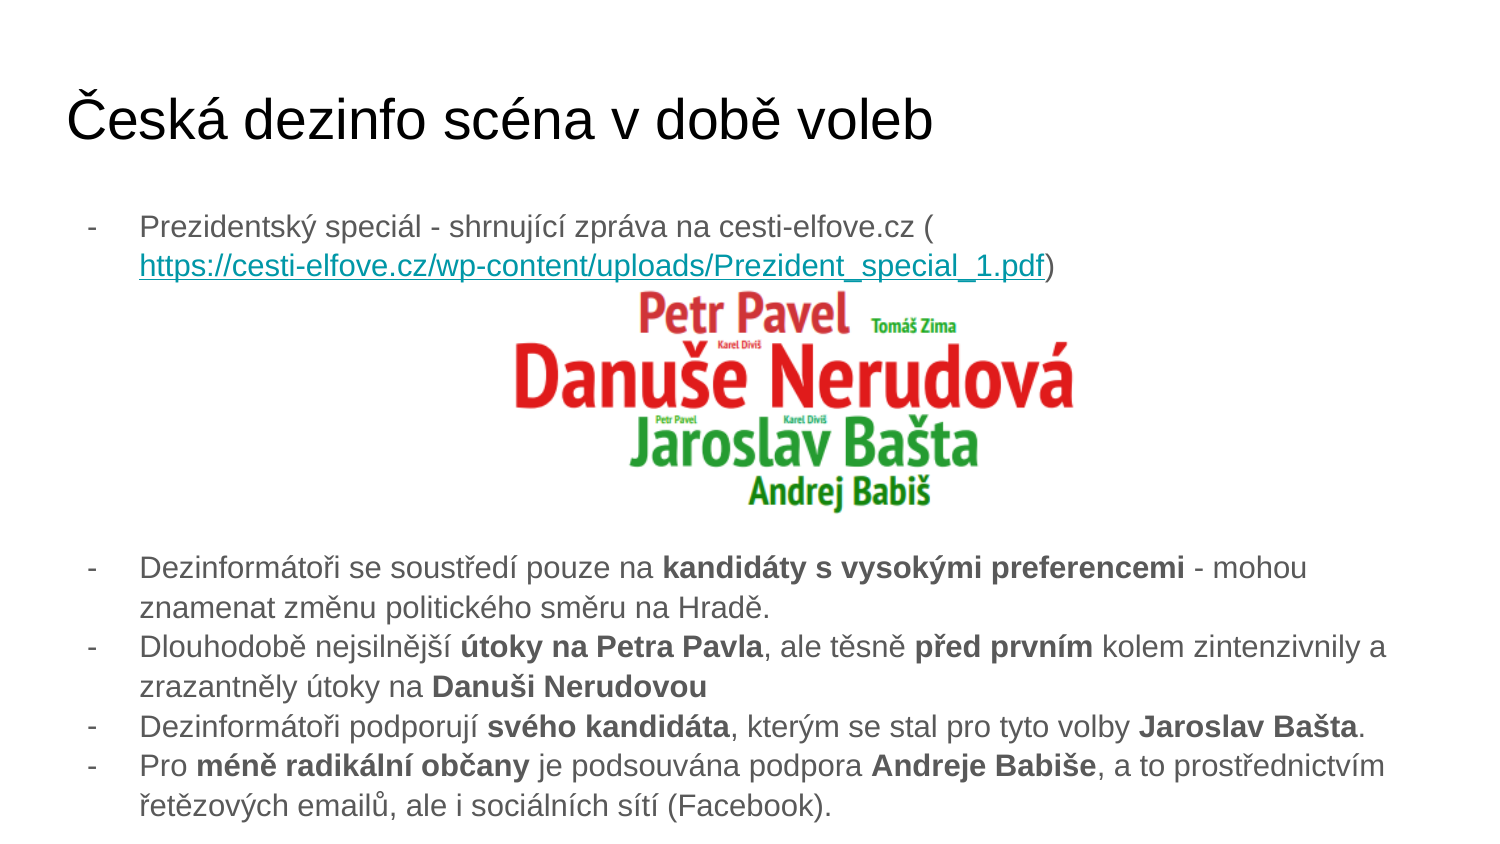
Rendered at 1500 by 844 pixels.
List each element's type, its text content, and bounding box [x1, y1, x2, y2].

title Česká dezinfo scéna v době voleb [51, 72, 1449, 167]
picture [499, 283, 1097, 519]
list Prezidentský speciál - shrnující zpráva na cesti-elfove.cz (https://cesti-elfove.cz/wp-content/uploads/Prezident_special_1.pdf) Dezinformátoři se soustředí pouze na kandidáty s vysokými preferencemi - mohou znamenat změnu politického směru na Hradě. Dlouhodobě nejsilnější útoky na Petra Pavla, ale těsně před prvním kolem zintenzivnily a zrazantněly útoky na Danuši Nerudovou Dezinformátoři podporují svého kandidáta, kterým se stal pro tyto volby Jaroslav Bašta. Pro méně radikální občany je podsouvána podpora Andreje Babiše, a to prostřednictvím řetězových emailů, ale i sociálních sítí (Facebook). [51, 189, 1449, 844]
